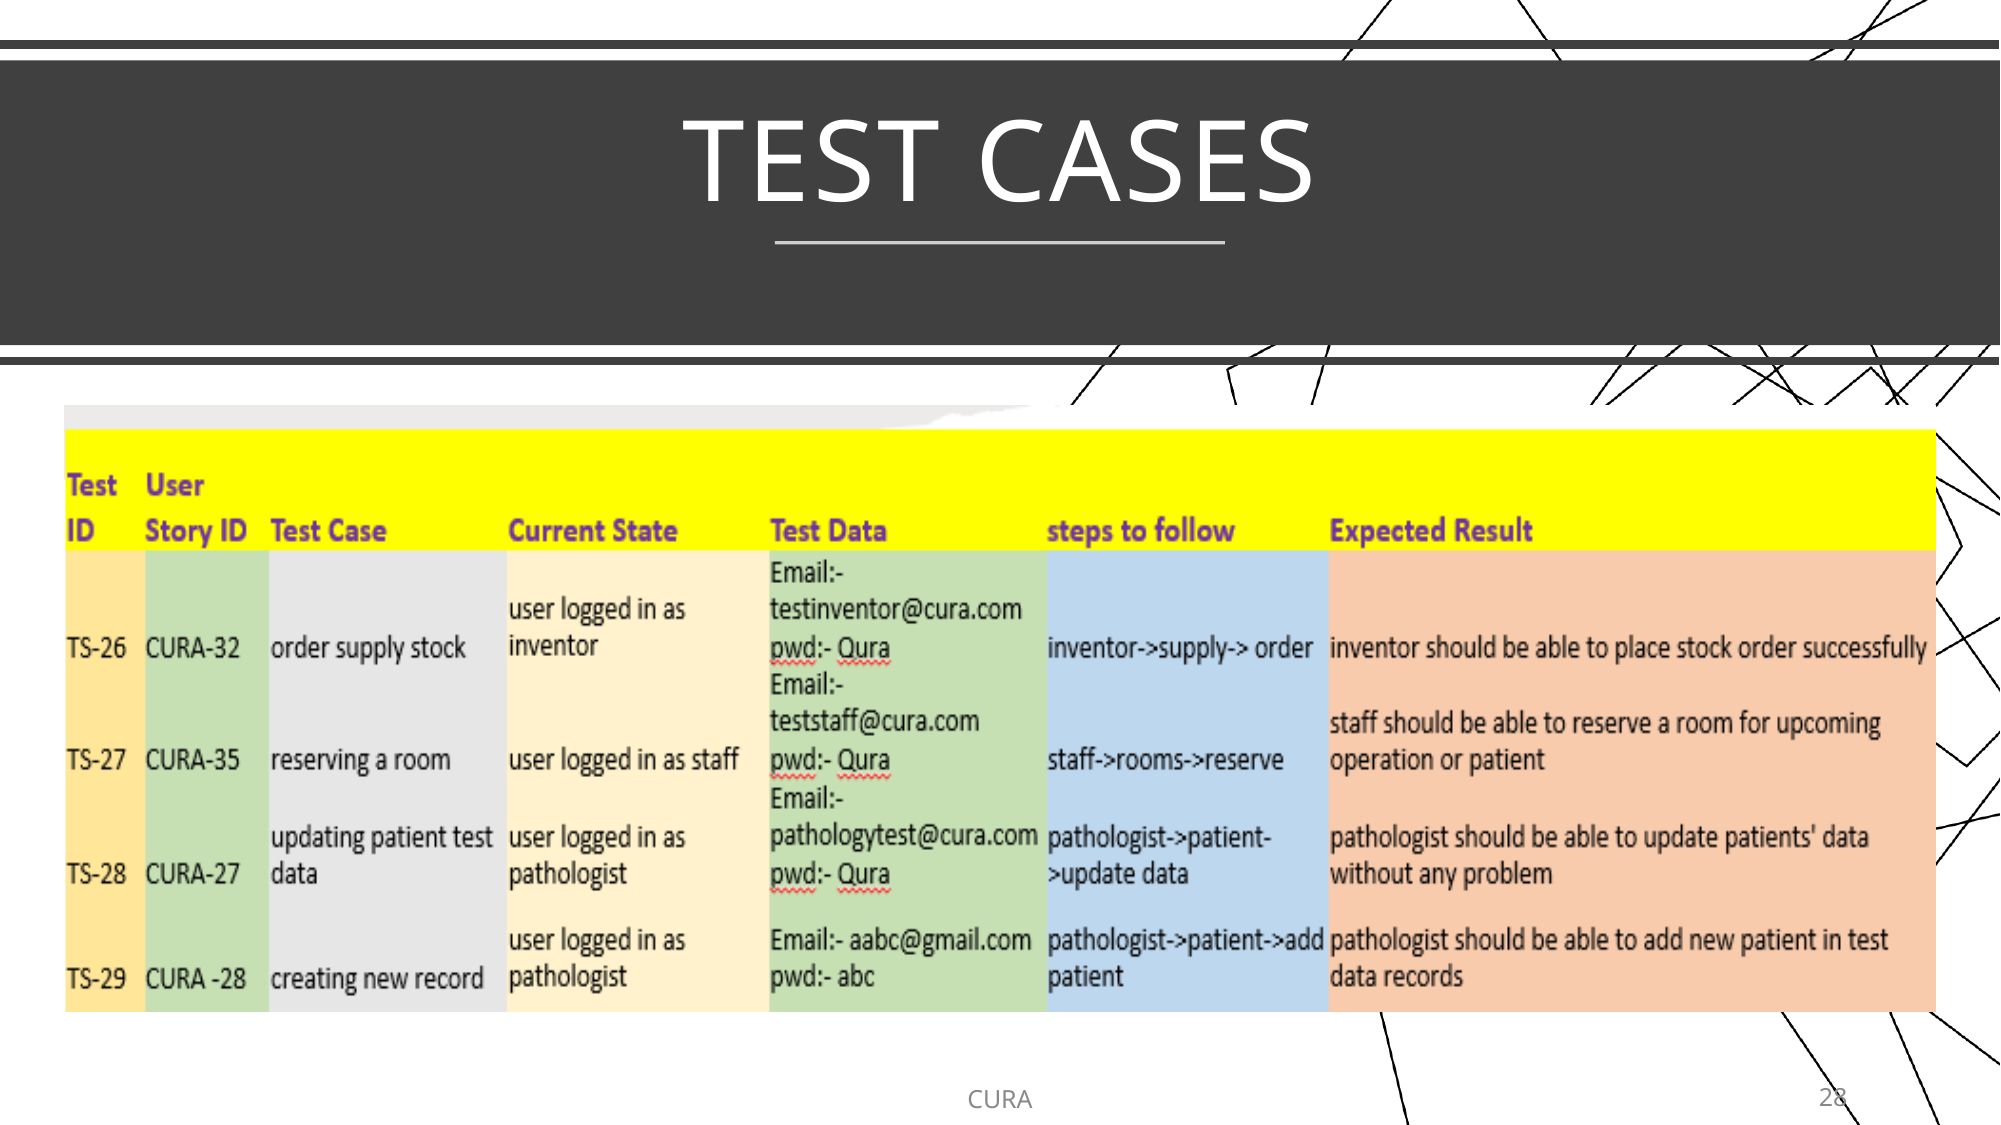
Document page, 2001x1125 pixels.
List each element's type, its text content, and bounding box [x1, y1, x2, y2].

picture [64, 362, 2000, 1125]
text_box [0, 59, 2000, 346]
picture [900, 346, 2000, 361]
picture [900, 0, 2000, 44]
title TEST CASES [86, 80, 1914, 233]
slide_number 28 [1412, 1069, 1863, 1125]
footer CURA [662, 1069, 1338, 1125]
picture [900, 45, 2000, 59]
